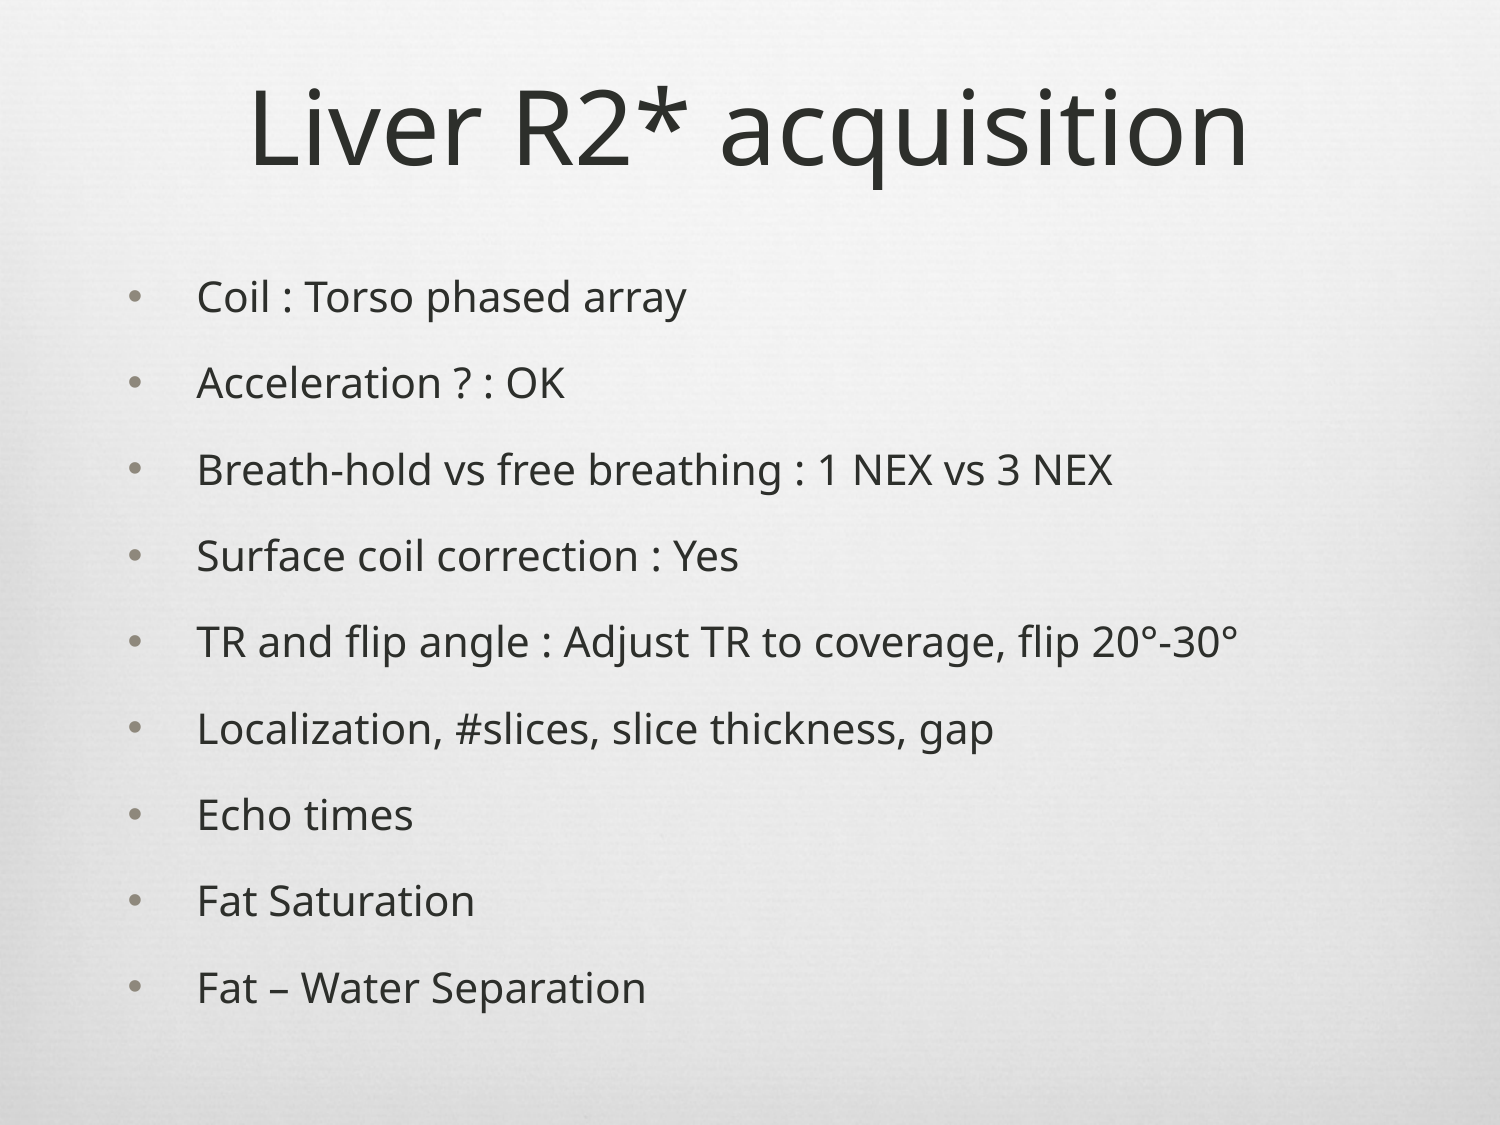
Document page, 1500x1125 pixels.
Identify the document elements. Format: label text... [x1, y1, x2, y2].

title Liver R2* acquisition [112, 11, 1388, 236]
list Coil : Torso phased array Acceleration ? : OK Breath-hold vs free breathing : 1 NEX vs 3 NEX Surface coil correction : Yes TR and flip angle : Adjust TR to coverage, flip 20°-30° Localization, #slices, slice thickness, gap Echo times Fat Saturation Fat – Water Separation [112, 262, 1388, 1023]
